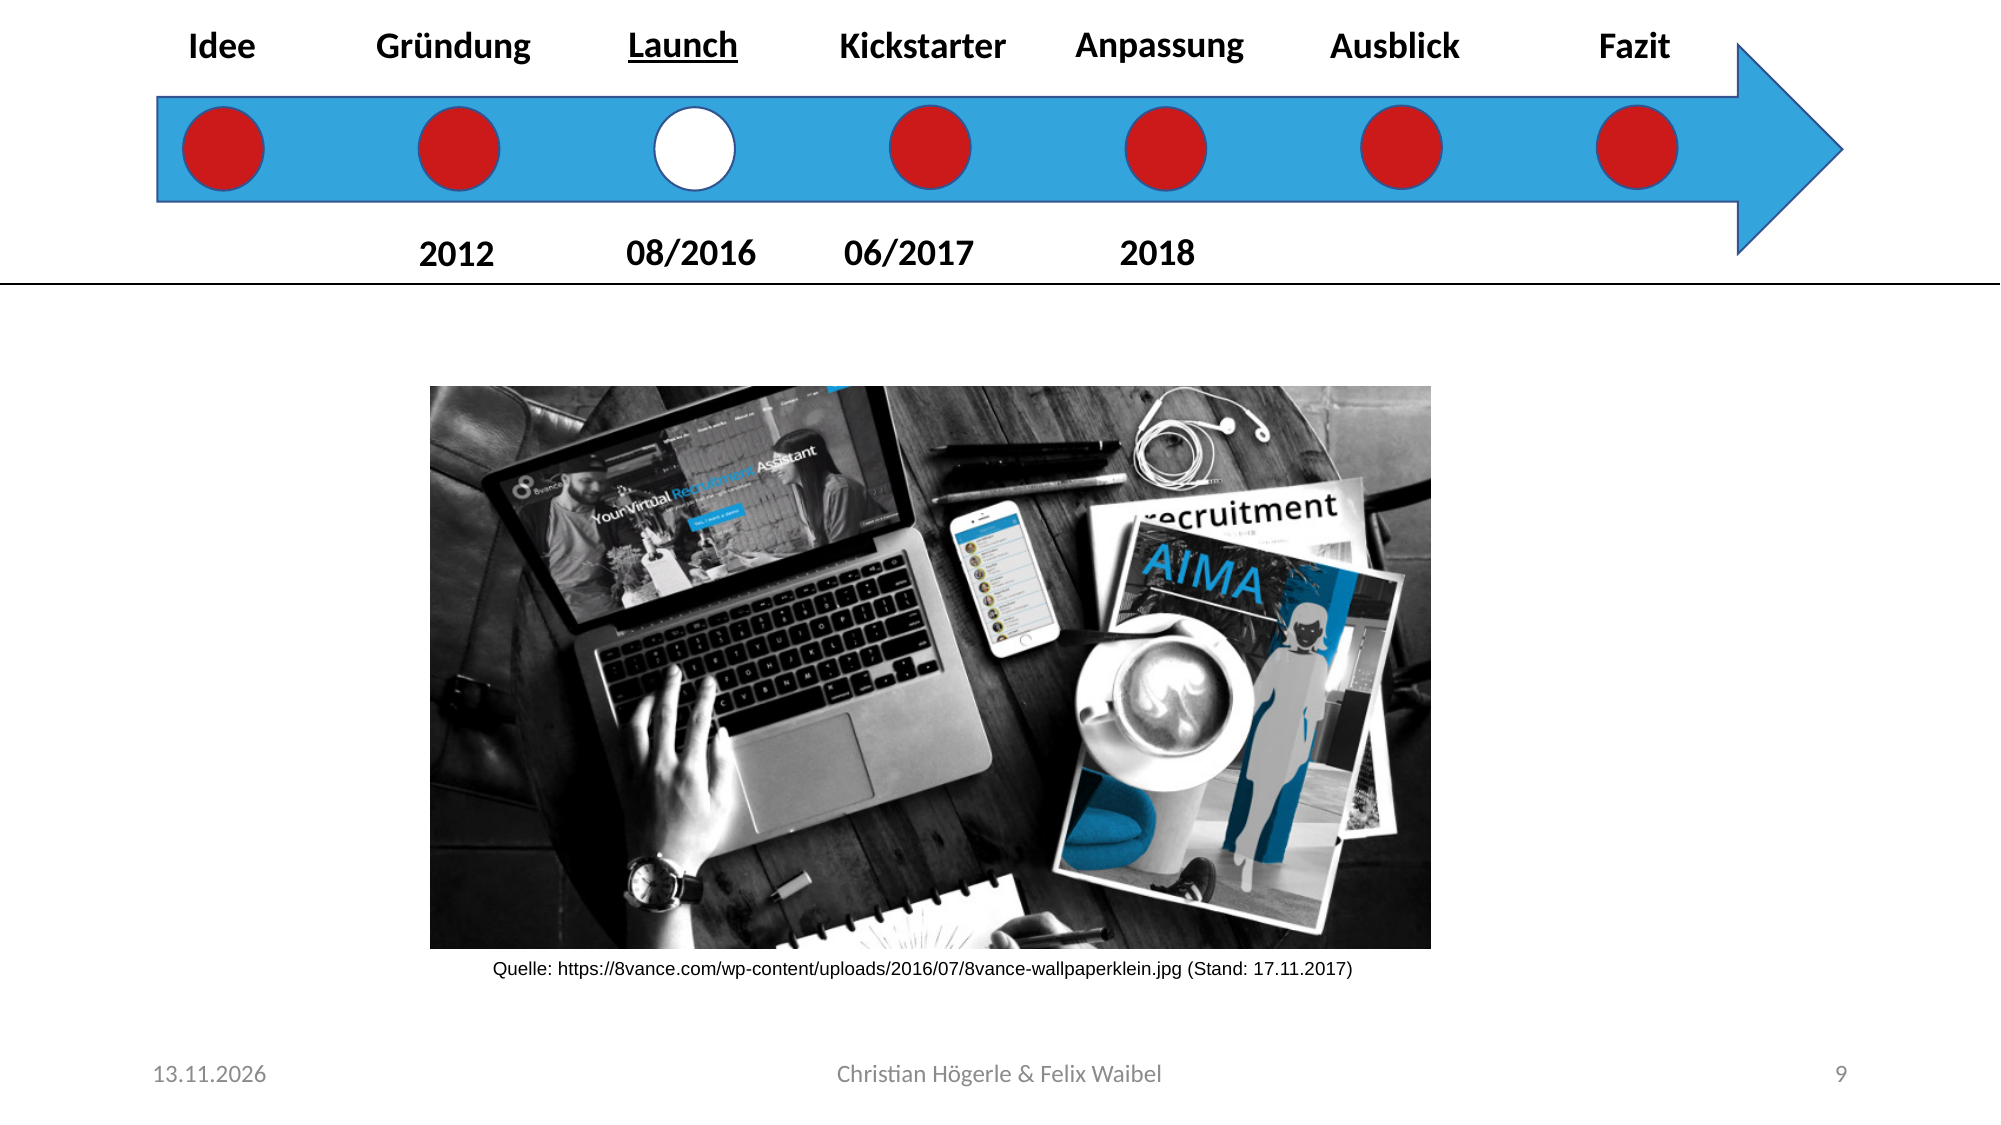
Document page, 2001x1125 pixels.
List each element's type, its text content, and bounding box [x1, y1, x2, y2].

text_box Quelle: https://8vance.com/wp-content/uploads/2016/07/8vance-wallpaperklein.jpg (Stand: 17.11.2017) [478, 950, 1383, 987]
slide_number 9 [1412, 1042, 1863, 1103]
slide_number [137, 1042, 588, 1103]
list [430, 386, 1431, 950]
footer Christian Högerle & Felix Waibel [662, 1042, 1338, 1103]
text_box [157, 12, 1843, 283]
